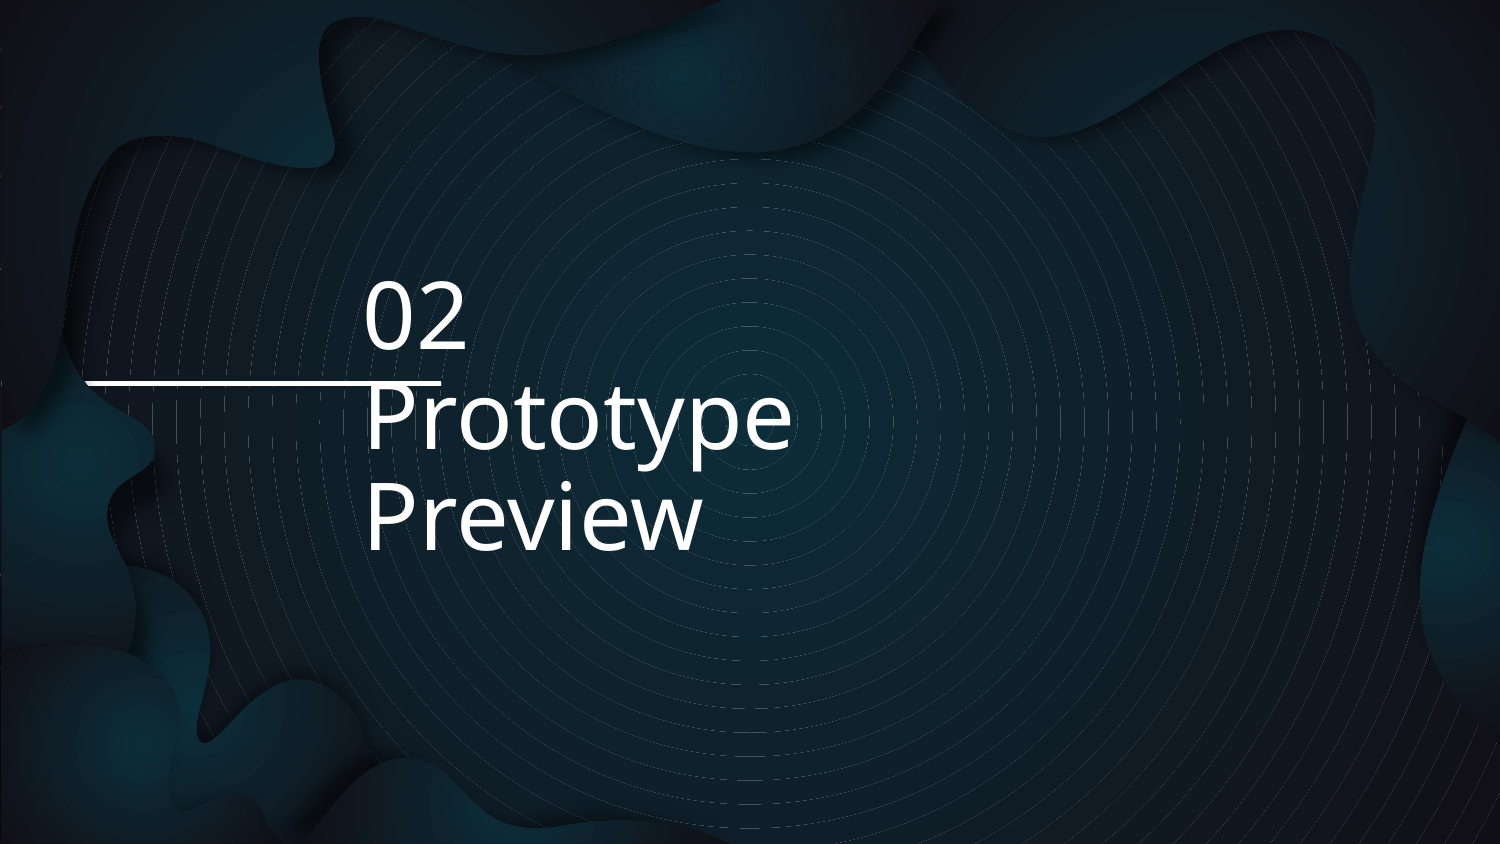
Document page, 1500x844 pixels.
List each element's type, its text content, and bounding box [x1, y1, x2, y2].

title 02 [351, 256, 603, 375]
subtitle Prototype Preview [351, 362, 828, 482]
